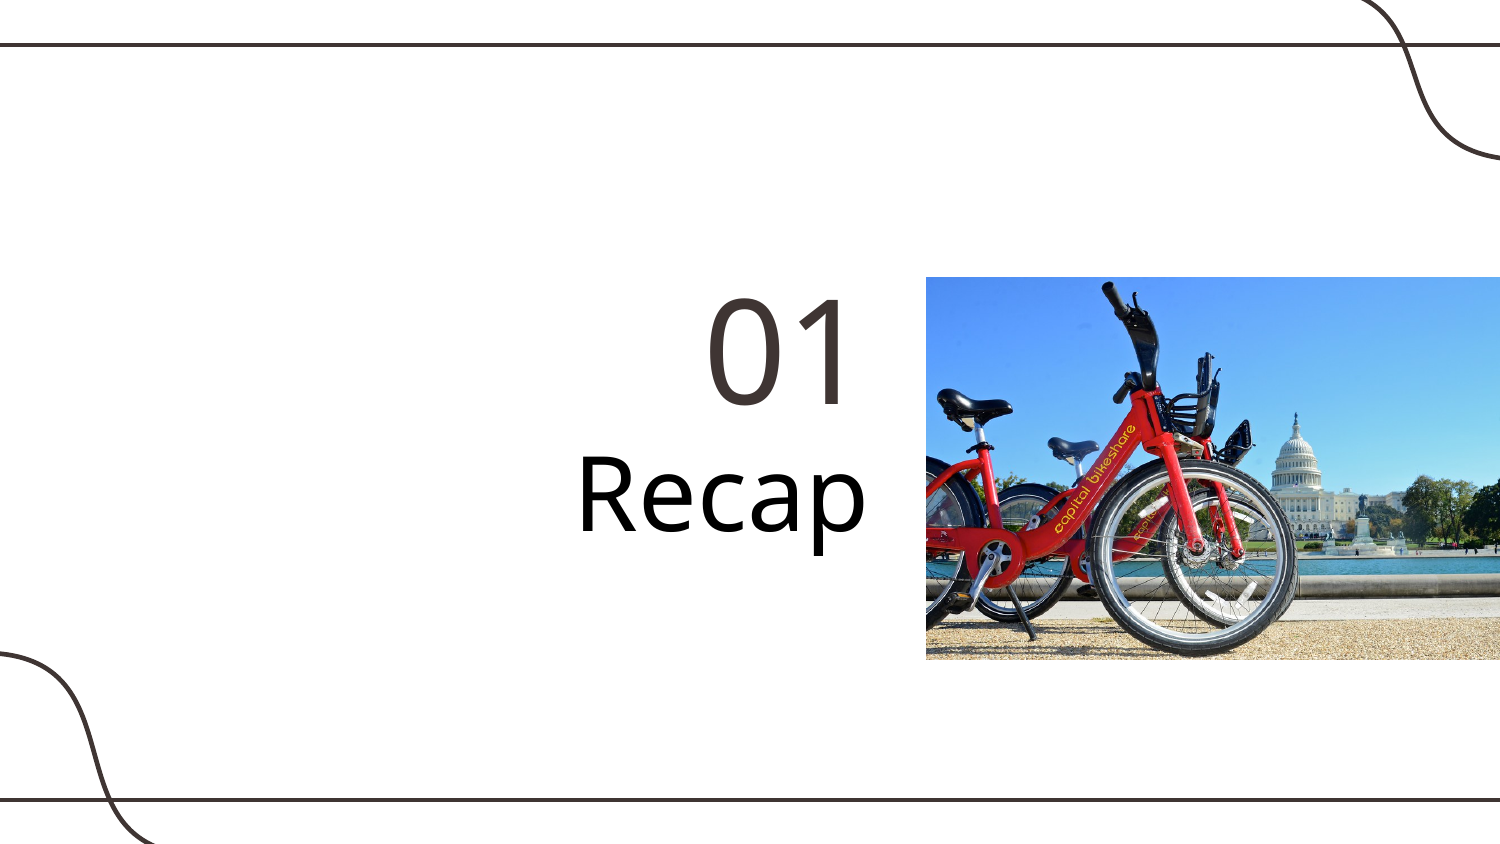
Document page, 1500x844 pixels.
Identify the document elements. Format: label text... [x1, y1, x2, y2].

picture [926, 277, 1500, 661]
title 01 [613, 243, 885, 404]
title Recap [275, 412, 885, 545]
